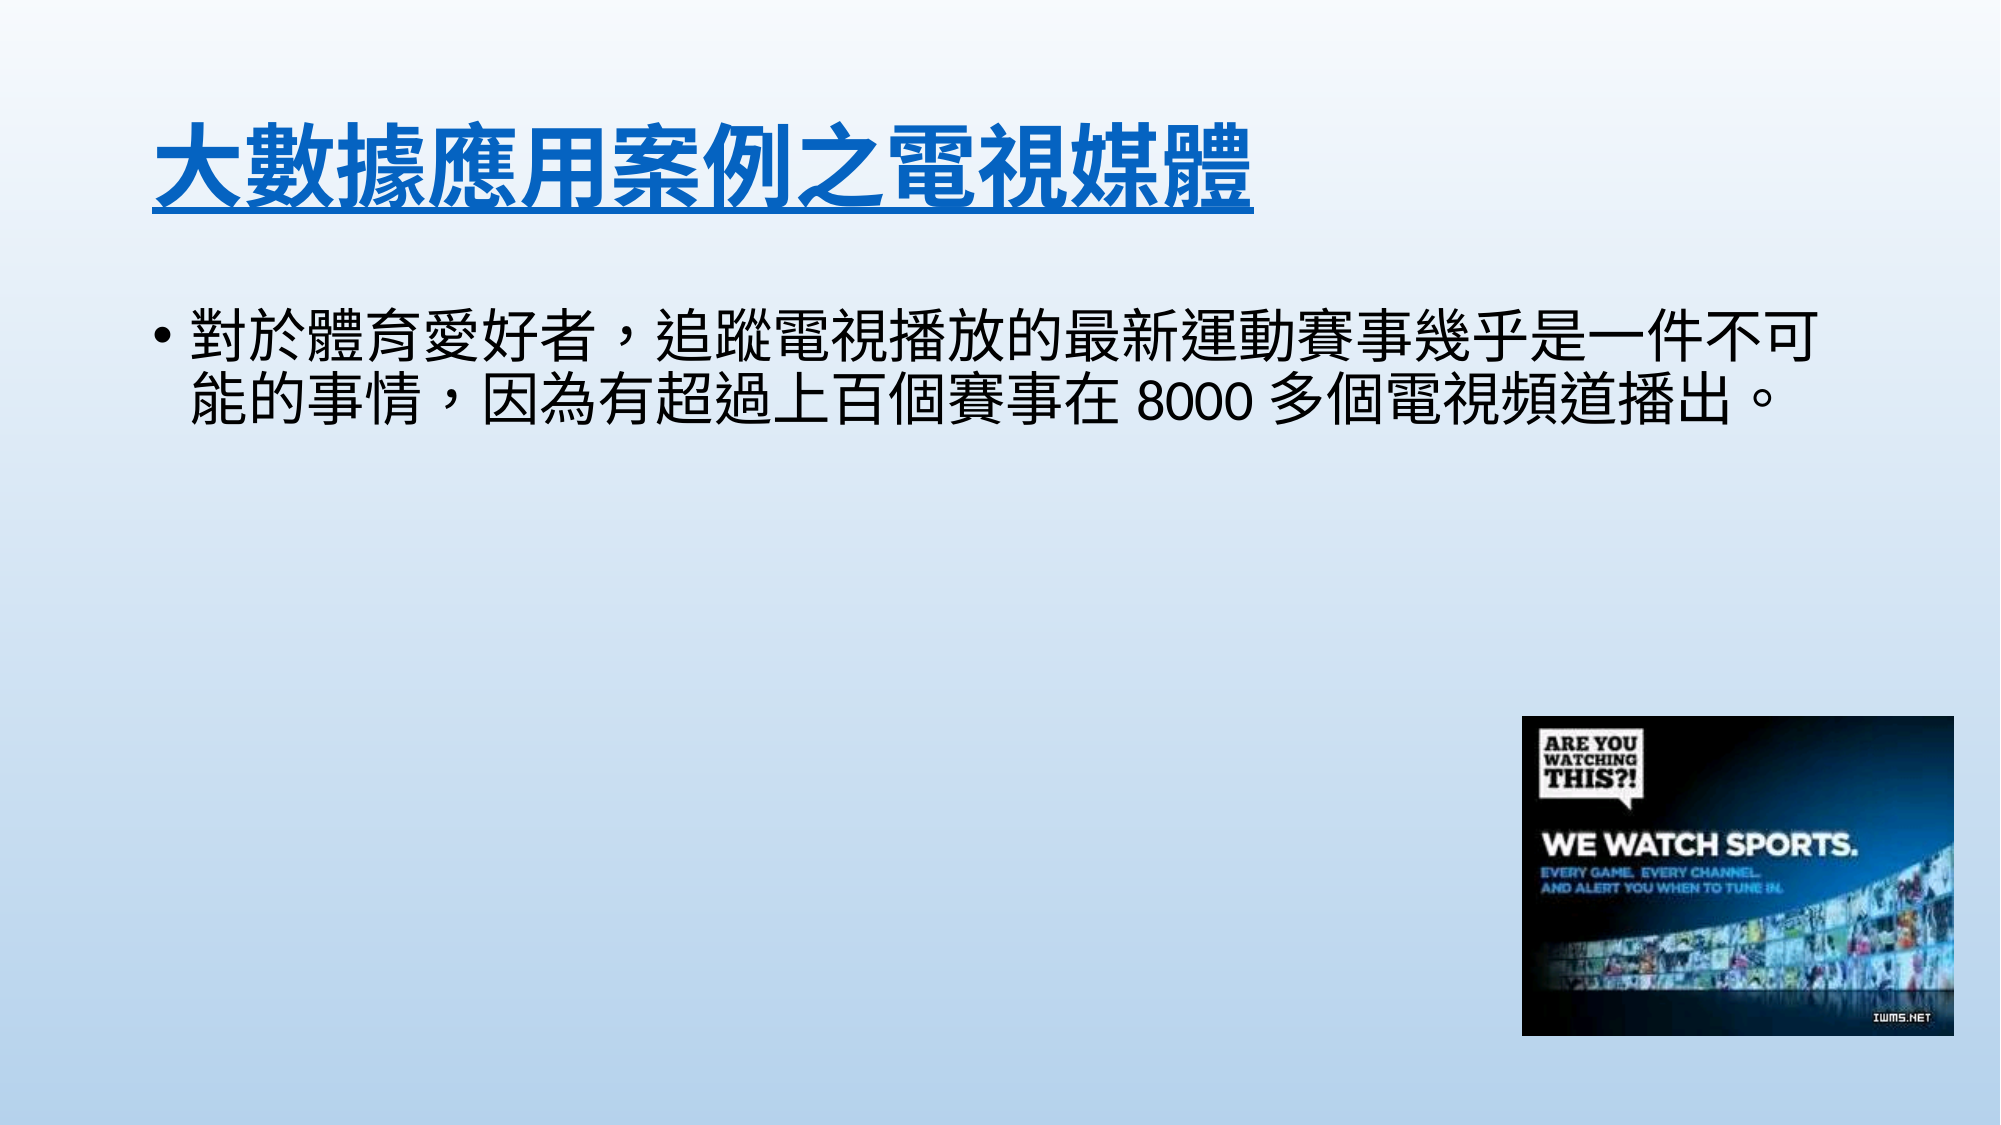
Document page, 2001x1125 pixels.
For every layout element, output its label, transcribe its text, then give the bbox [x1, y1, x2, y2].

title 大數據應用案例之電視媒體 [137, 59, 1863, 278]
picture [1522, 716, 1954, 1036]
list 對於體育愛好者，追蹤電視播放的最新運動賽事幾乎是一件不可能的事情，因為有超過上百個賽事在8000多個電視頻道播出。 [137, 299, 1863, 1014]
